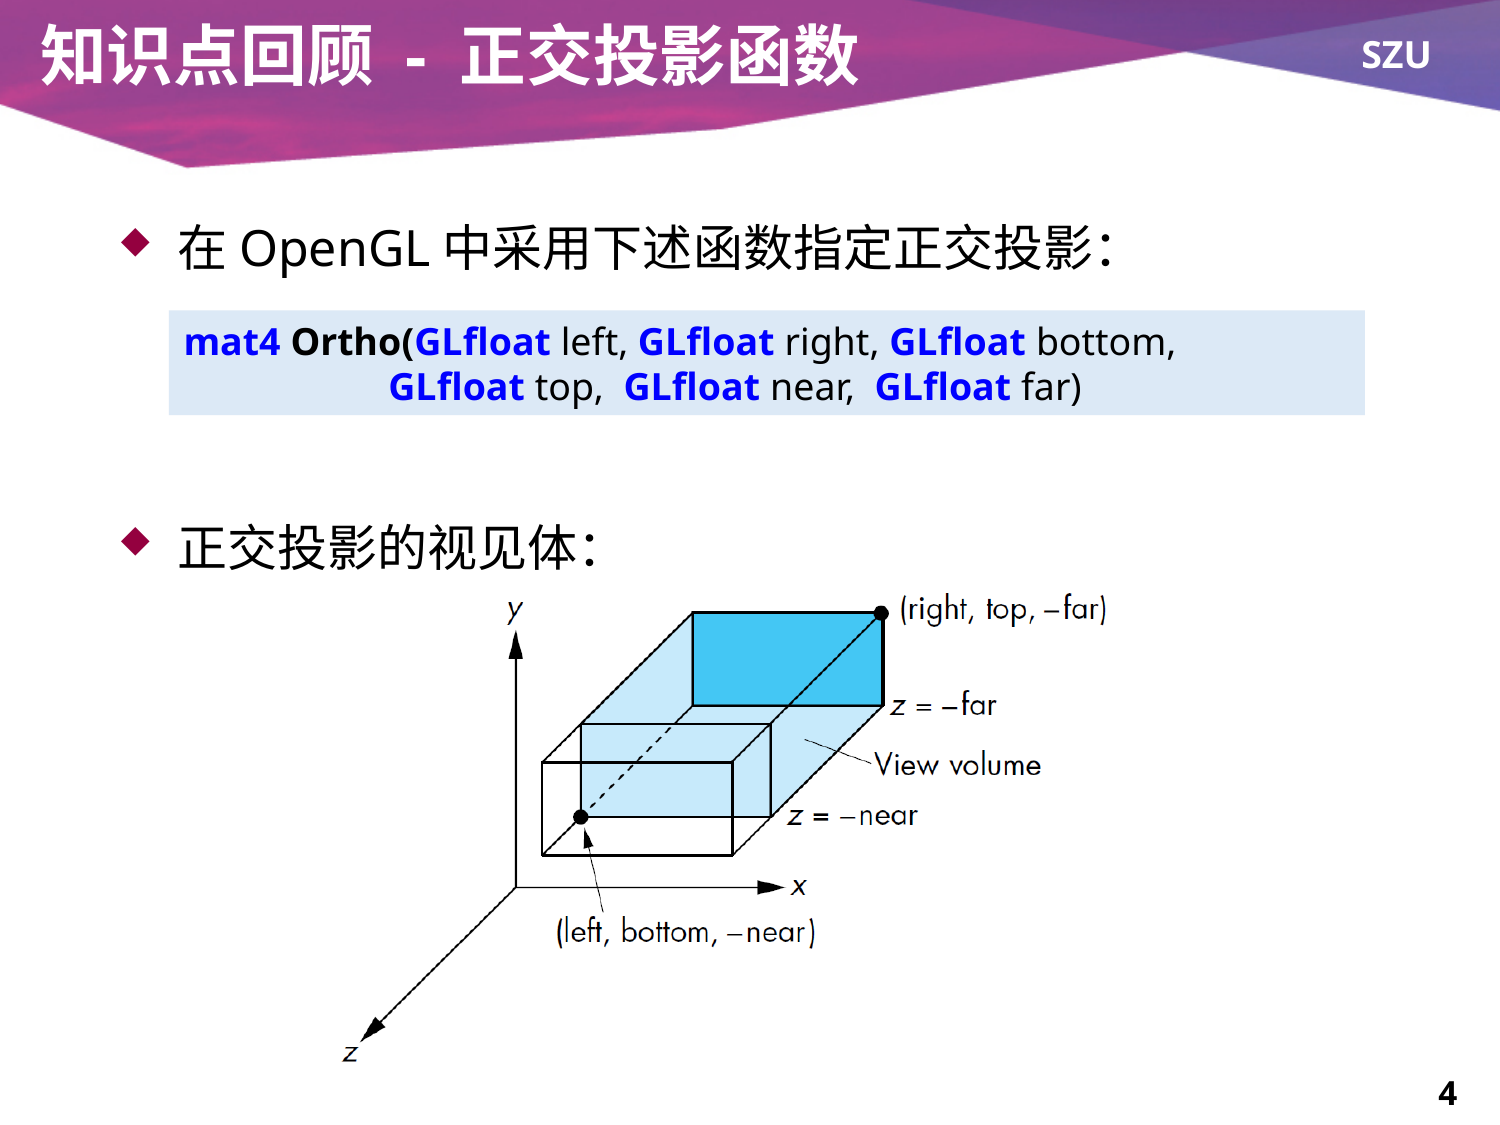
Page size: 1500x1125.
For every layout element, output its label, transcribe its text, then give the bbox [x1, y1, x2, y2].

picture [0, 0, 1500, 1125]
slide_number 4 [1384, 1065, 1500, 1125]
list 在OpenGL中采用下述函数指定正交投影： 正交投影的视见体： [103, 216, 1397, 930]
title 知识点回顾 - 正交投影函数 [25, 15, 1320, 104]
text_box mat4 Ortho(GLfloat left, GLfloat right, GLfloat bottom, GLfloat top, GLfloat near, GLfloat far) [168, 310, 1365, 416]
